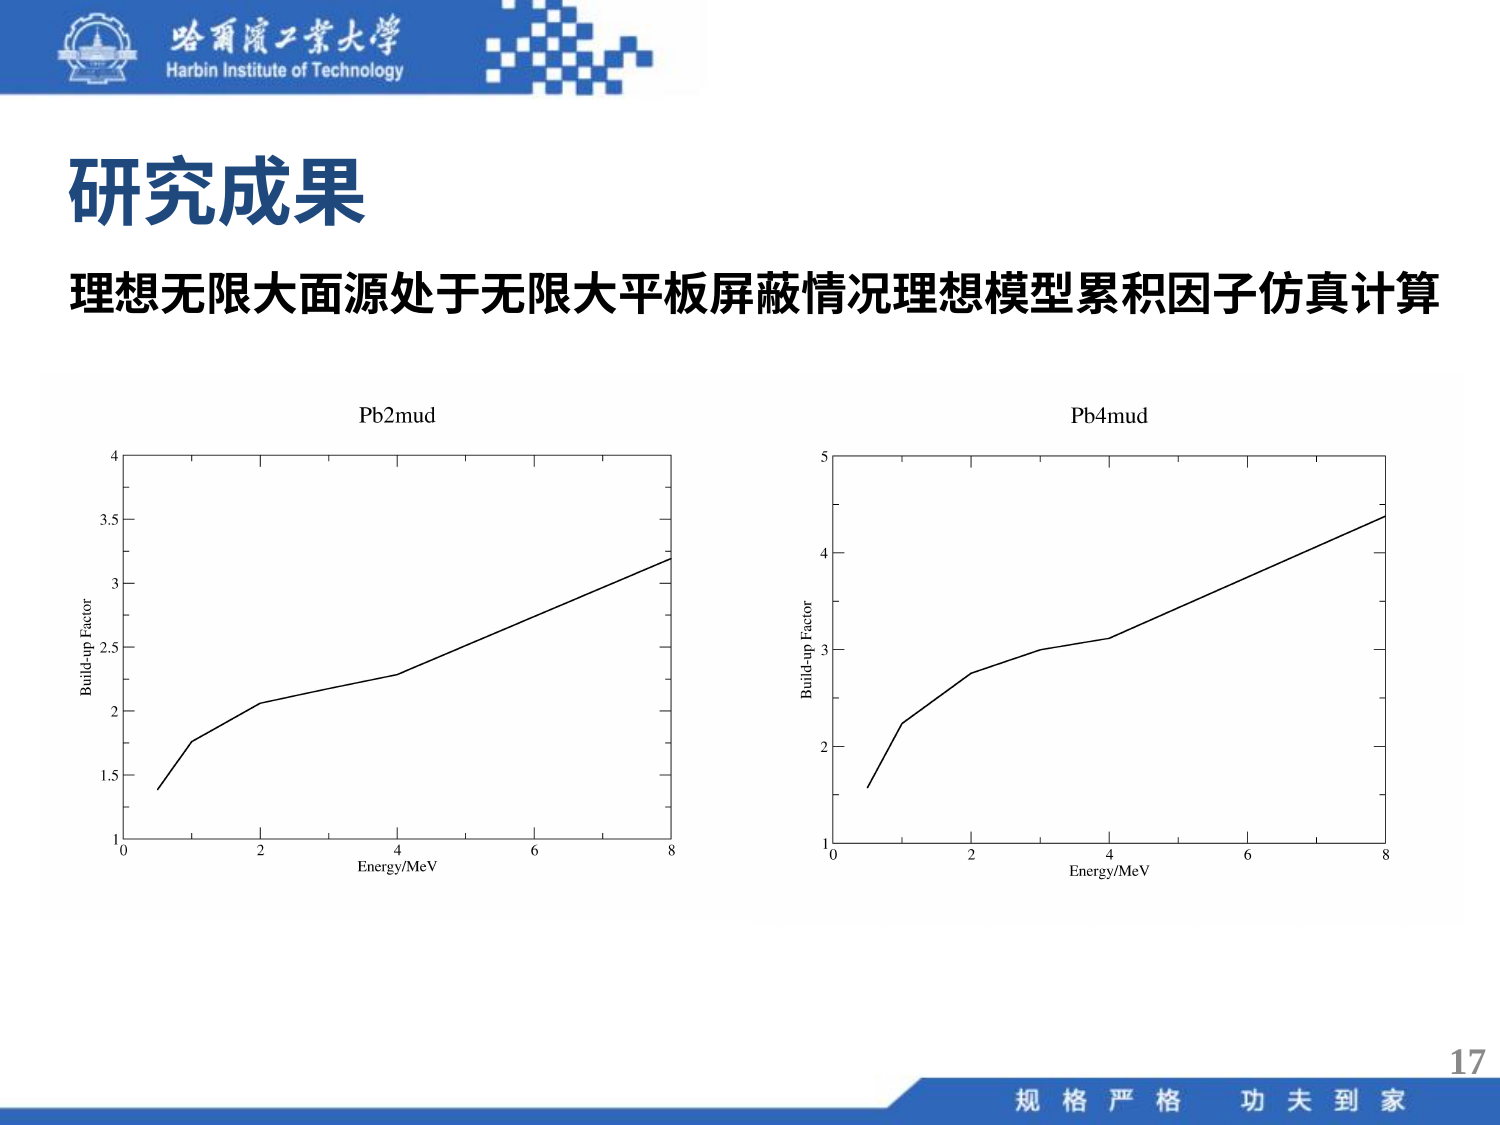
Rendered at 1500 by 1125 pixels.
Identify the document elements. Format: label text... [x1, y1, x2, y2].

picture [0, 0, 1500, 1125]
text_box 研究成果 [53, 137, 590, 242]
text_box 理想无限大面源处于无限大平板屏蔽情况理想模型累积因子仿真计算 [54, 257, 1500, 334]
slide_number 17 [1128, 1025, 1500, 1094]
